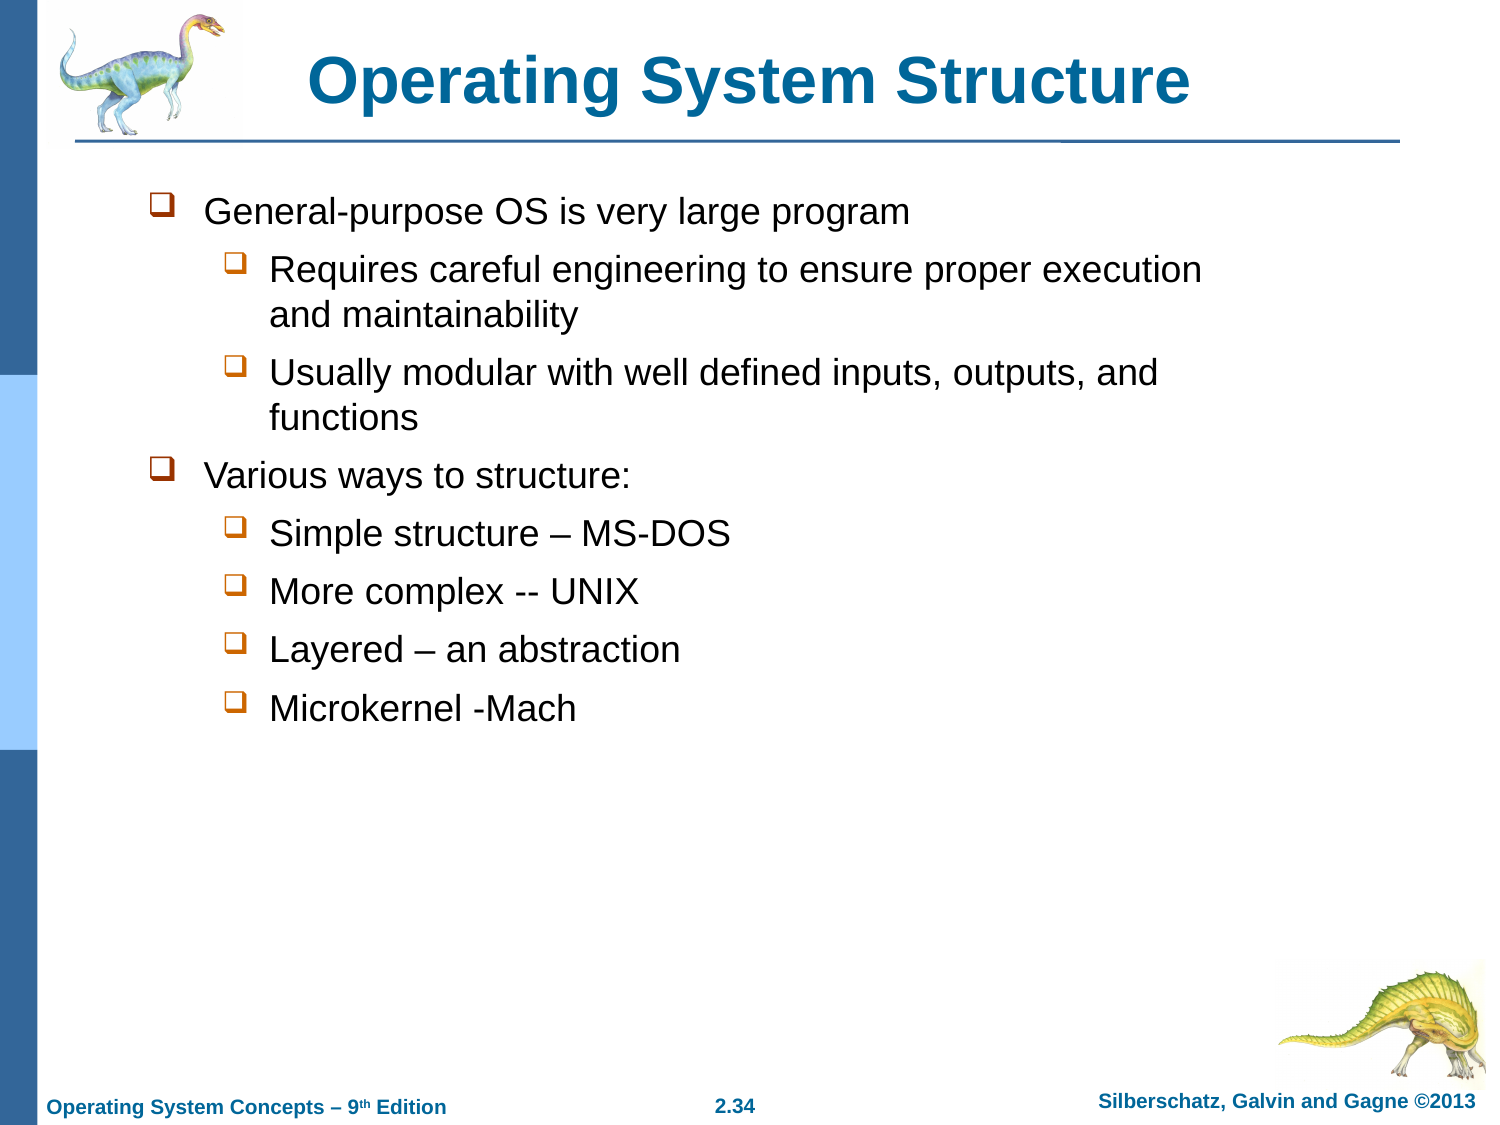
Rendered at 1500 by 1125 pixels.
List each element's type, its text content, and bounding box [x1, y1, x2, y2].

title Operating System Structure [75, 29, 1425, 125]
picture [1275, 959, 1486, 1090]
picture [46, 0, 243, 149]
list General-purpose OS is very large program Requires careful engineering to ensure proper execution and maintainability Usually modular with well defined inputs, outputs, and functions Various ways to structure: Simple structure – MS-DOS More complex -- UNIX Layered – an abstraction Microkernel -Mach [132, 179, 1268, 923]
